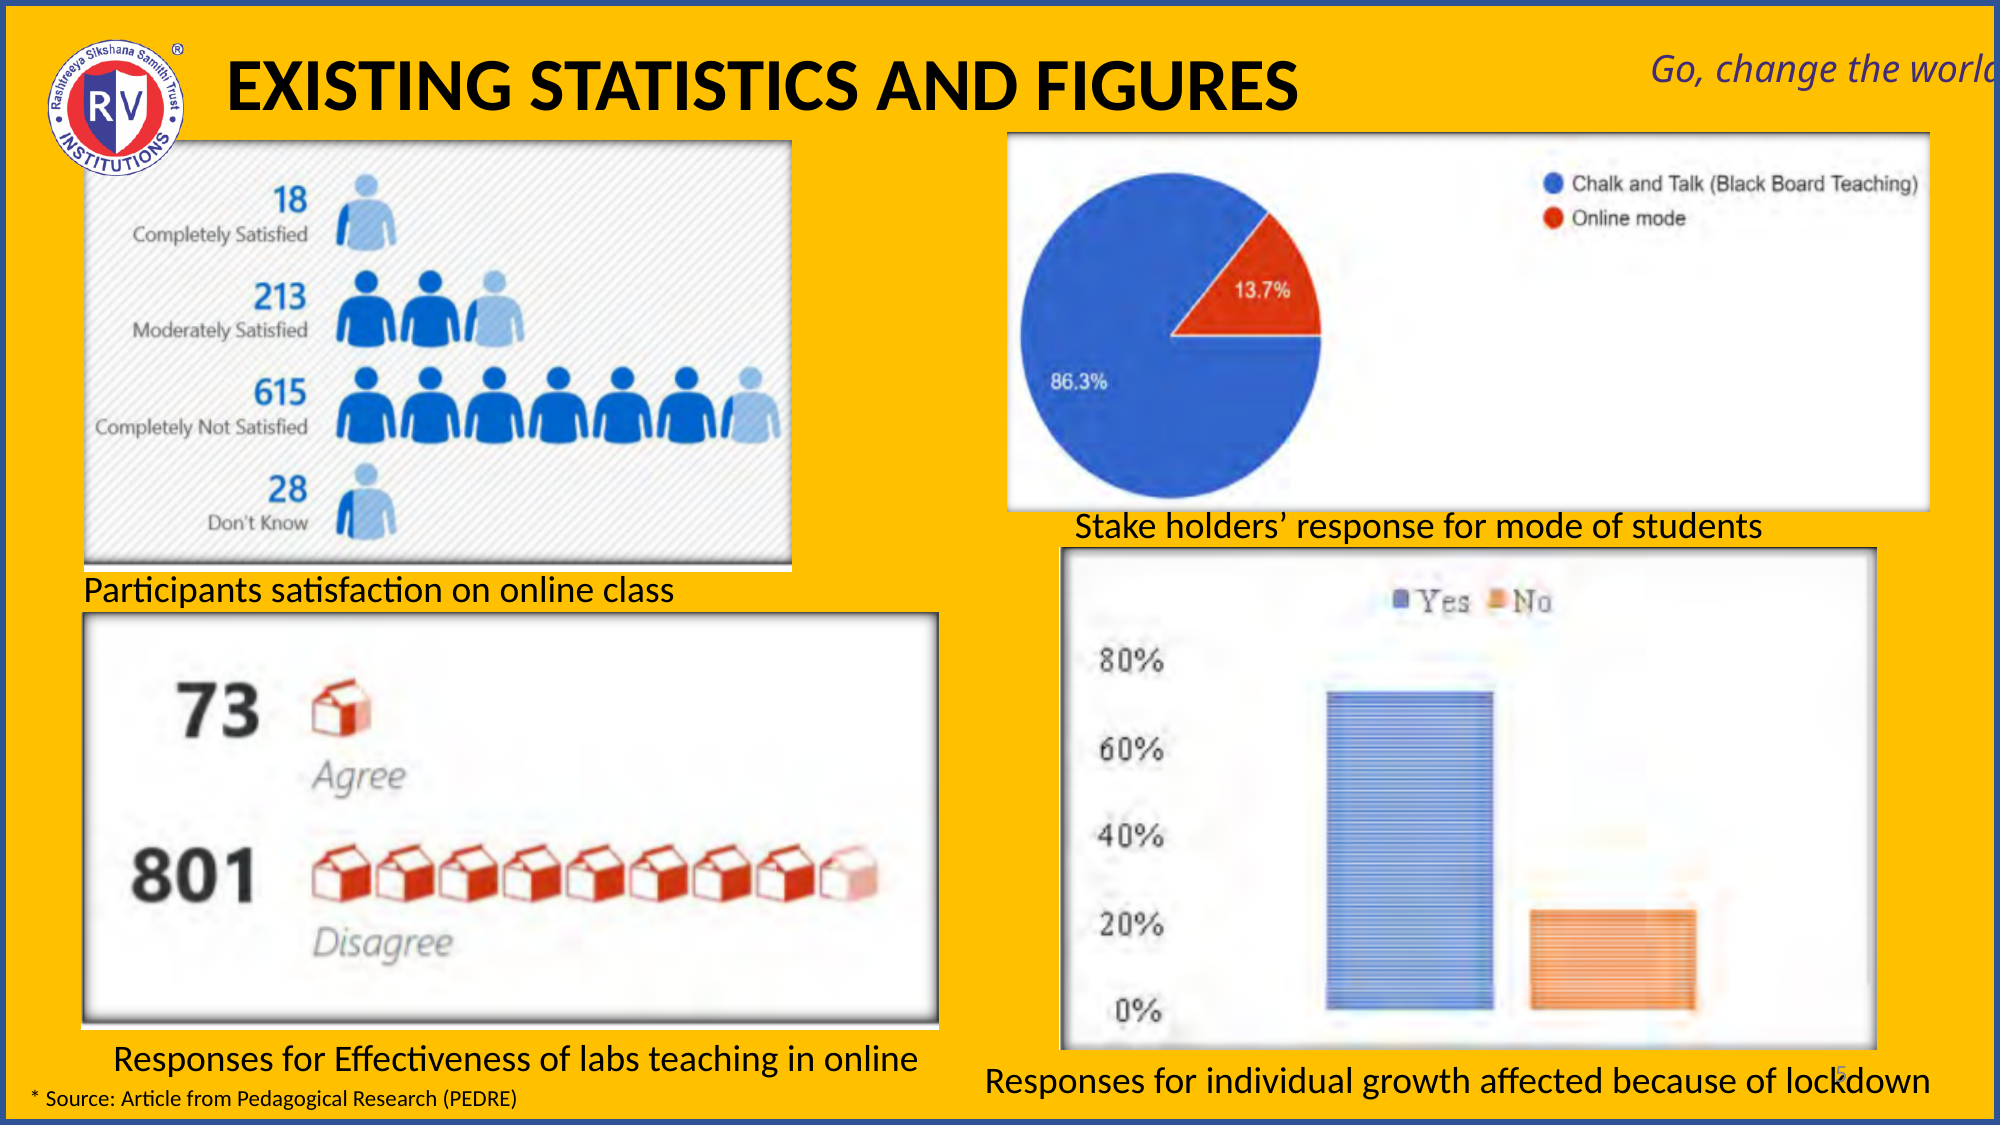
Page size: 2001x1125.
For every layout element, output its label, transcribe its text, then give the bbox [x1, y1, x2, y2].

slide_number 5 [1412, 1059, 1863, 1103]
picture [81, 612, 939, 1030]
text_box * Source: Article from Pedagogical Research (PEDRE) [14, 1075, 596, 1119]
picture [1059, 547, 1877, 1051]
picture [37, 29, 792, 572]
text_box EXISTING STATISTICS AND FIGURES [211, 27, 1328, 133]
picture [1007, 132, 1930, 512]
text_box [0, 0, 2000, 1125]
